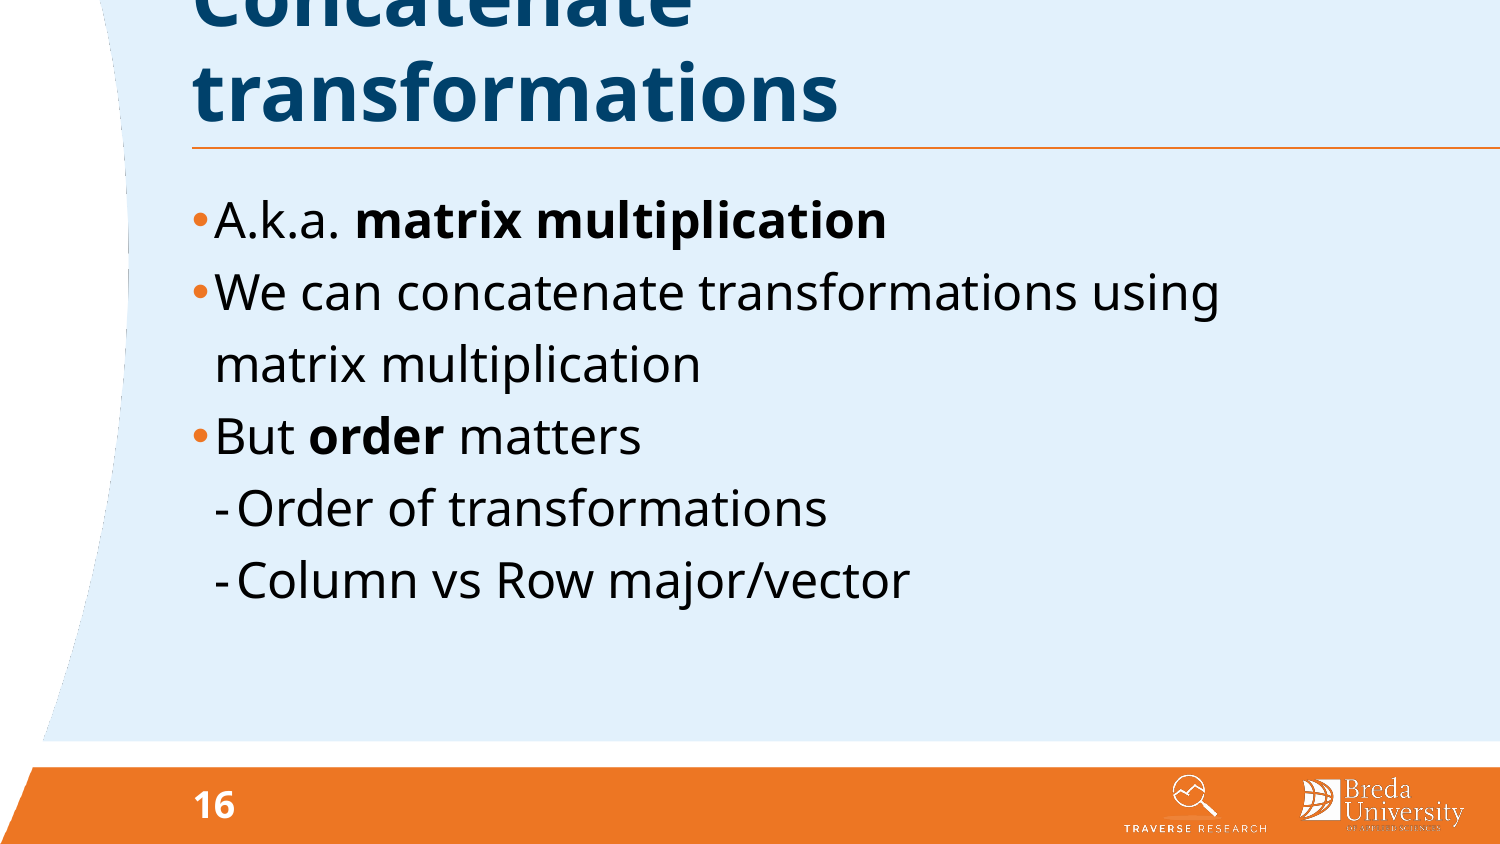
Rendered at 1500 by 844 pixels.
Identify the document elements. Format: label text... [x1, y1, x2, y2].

list A.k.a. matrix multiplication We can concatenate transformations using matrix multiplication But order matters Order of transformations Column vs Row major/vector [191, 176, 1341, 741]
picture [0, 0, 1500, 844]
title Concatenate transformations [191, 3, 1341, 138]
slide_number 16 [177, 773, 351, 819]
